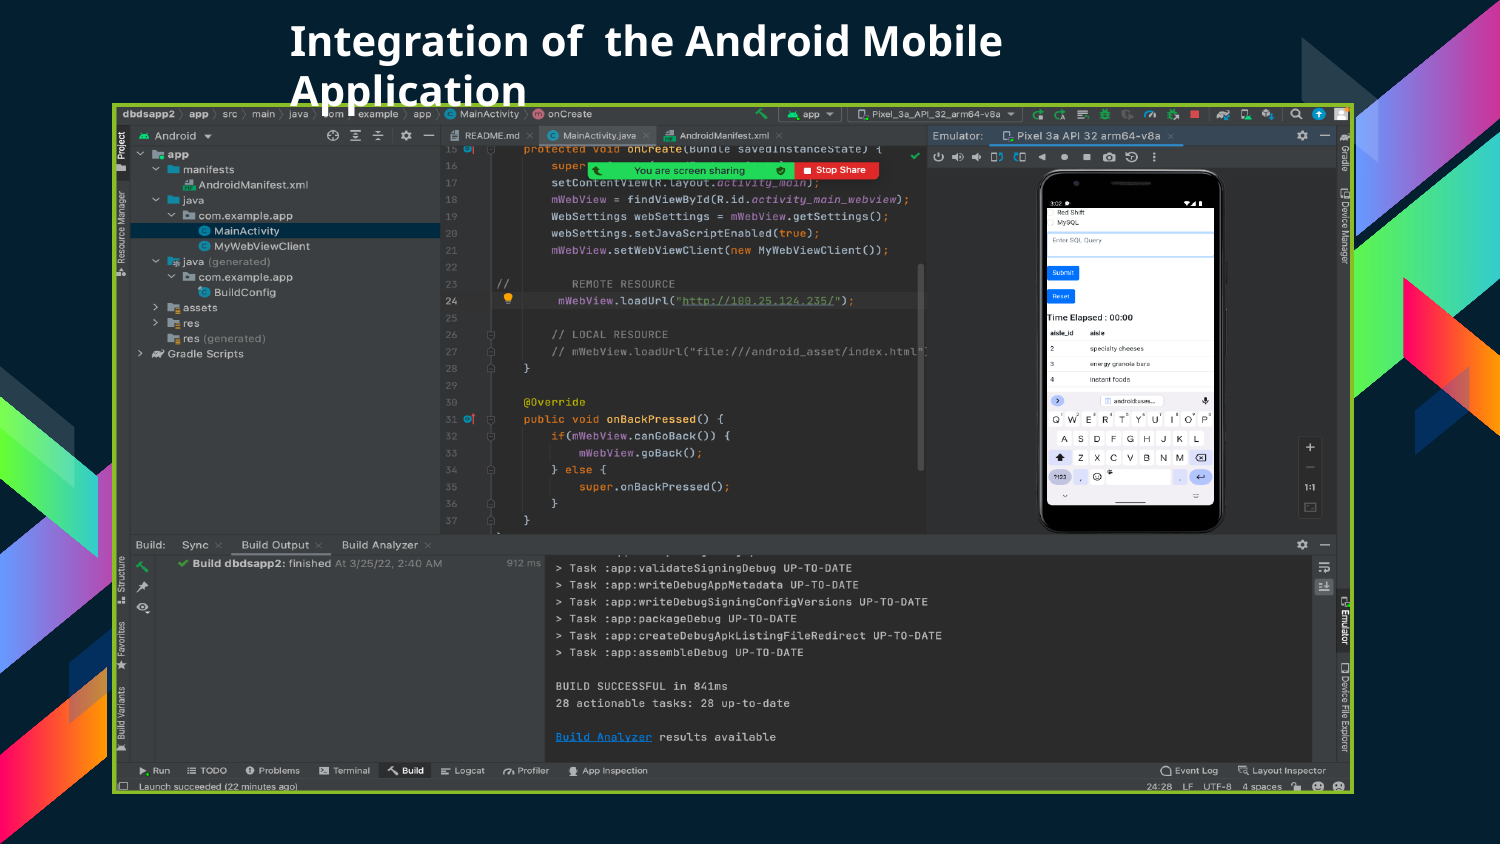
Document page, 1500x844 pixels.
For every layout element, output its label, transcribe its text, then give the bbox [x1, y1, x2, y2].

picture [112, 103, 1354, 794]
text_box Integration of the Android Mobile Application [275, 0, 1222, 101]
